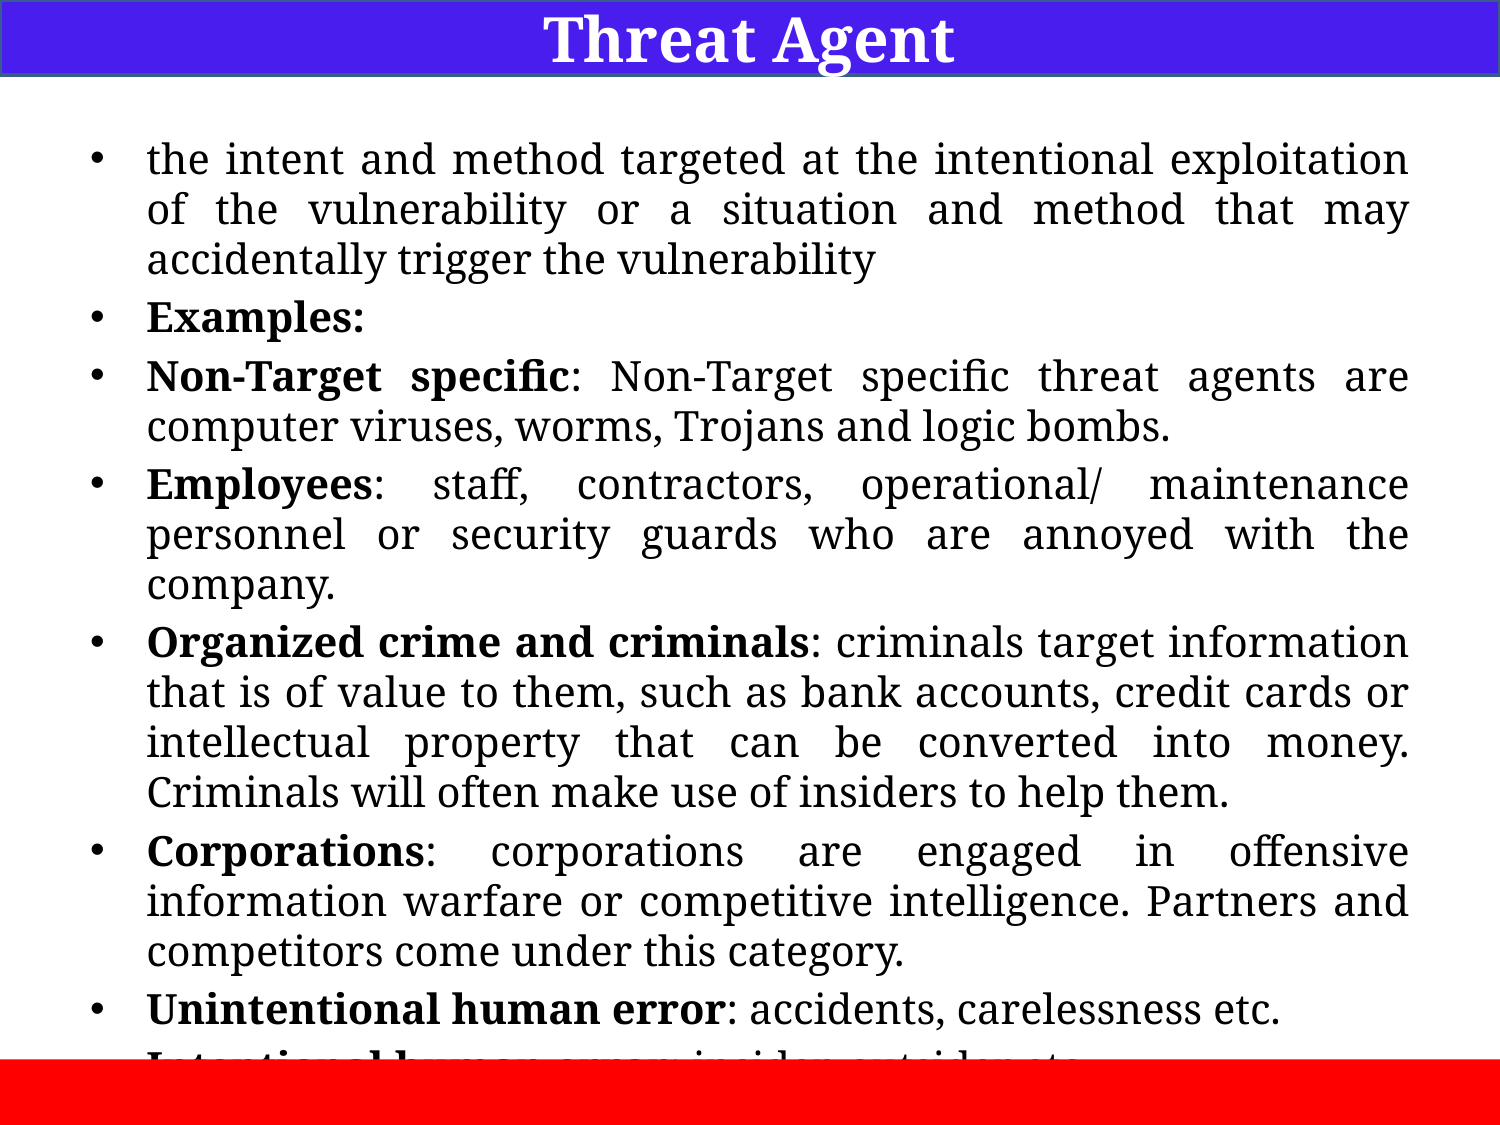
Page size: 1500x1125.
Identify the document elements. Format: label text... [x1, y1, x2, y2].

list the intent and method targeted at the intentional exploitation of the vulnerability or a situation and method that may accidentally trigger the vulnerability Examples: Non-Target specific: Non-Target specific threat agents are computer viruses, worms, Trojans and logic bombs. Employees: staff, contractors, operational/ maintenance personnel or security guards who are annoyed with the company. Organized crime and criminals: criminals target information that is of value to them, such as bank accounts, credit cards or intellectual property that can be converted into money. Criminals will often make use of insiders to help them. Corporations: corporations are engaged in offensive information warfare or competitive intelligence. Partners and competitors come under this category. Unintentional human error: accidents, carelessness etc. Intentional human error: insider, outsider etc. Natural: Flood, fire, lightning, meteor, earthquakes etc. [75, 125, 1425, 868]
text_box [0, 1059, 1500, 1125]
text_box Threat Agent [0, 0, 1500, 75]
